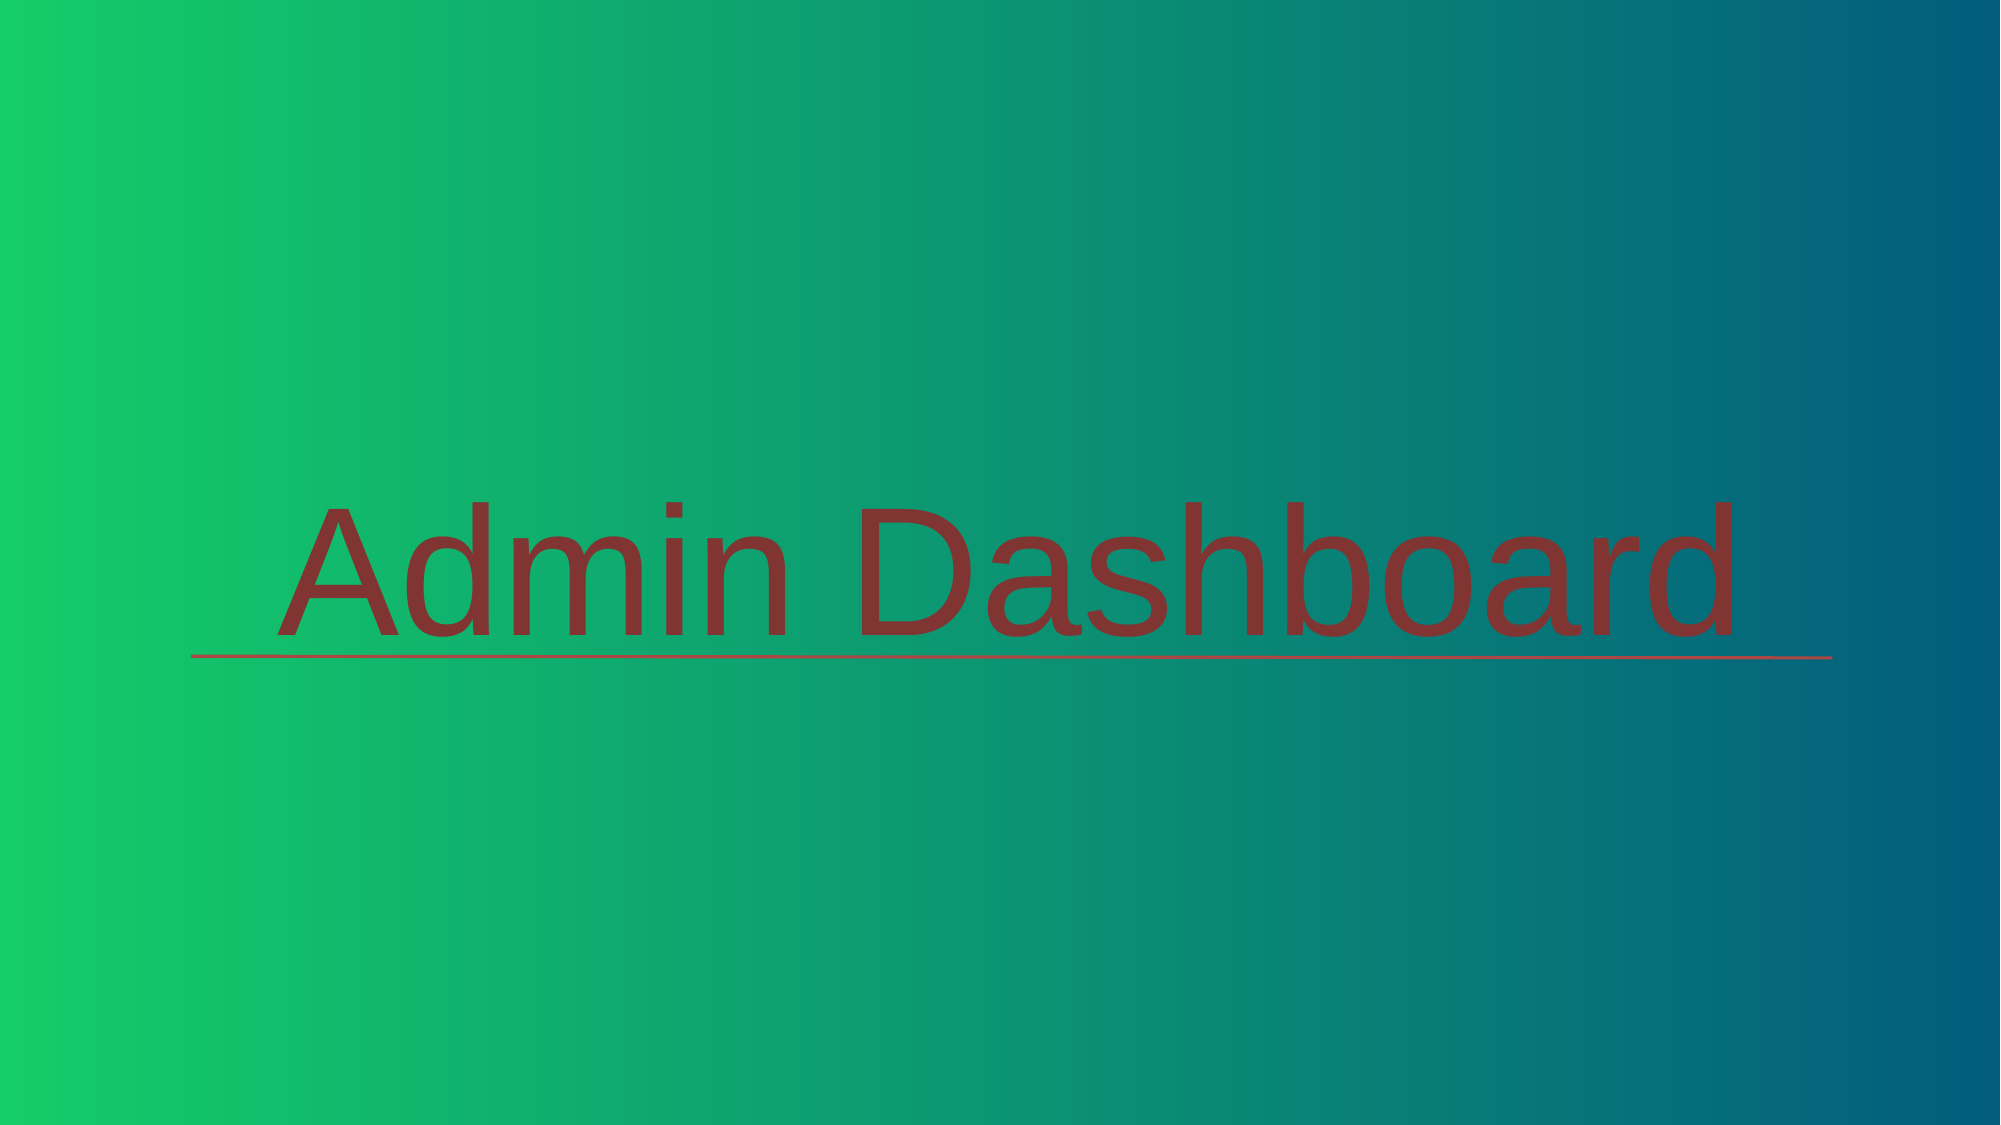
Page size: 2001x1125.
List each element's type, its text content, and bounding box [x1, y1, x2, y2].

title Admin Dashboard [111, 468, 1912, 657]
